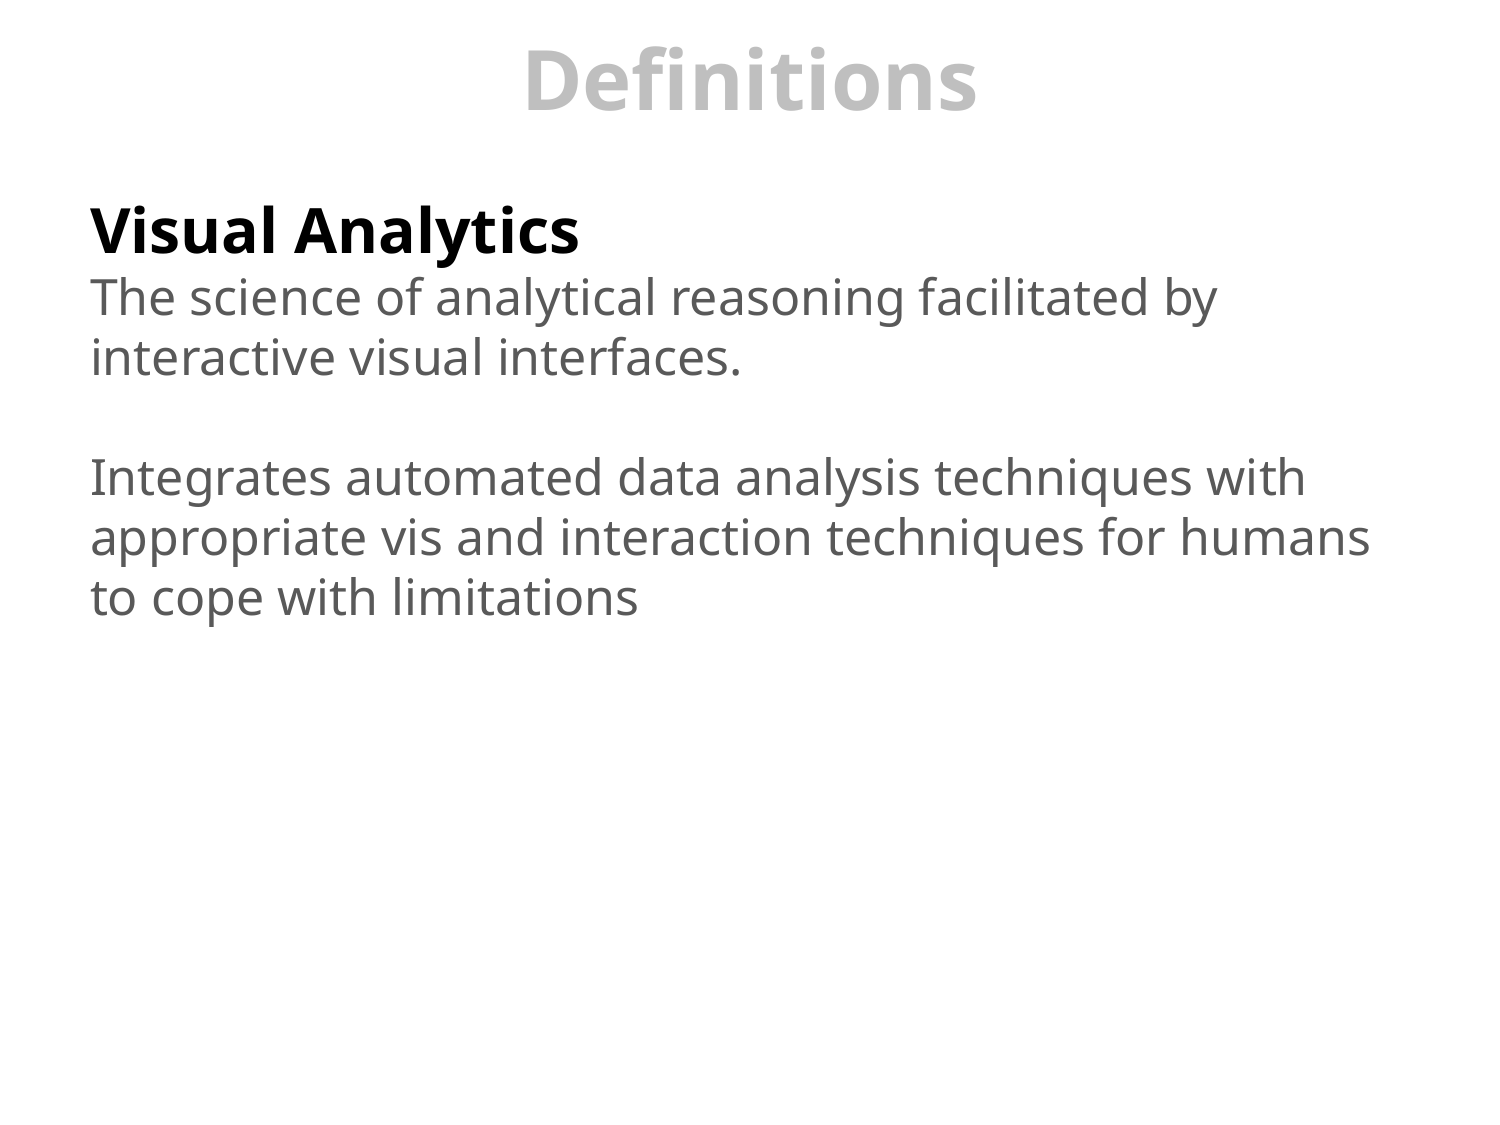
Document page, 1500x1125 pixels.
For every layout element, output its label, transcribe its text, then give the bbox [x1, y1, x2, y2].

title Definitions [75, 15, 1425, 138]
list Visual Analytics The science of analytical reasoning facilitated by interactive visual interfaces. Integrates automated data analysis techniques with appropriate vis and interaction techniques for humans to cope with limitations [75, 183, 1425, 963]
